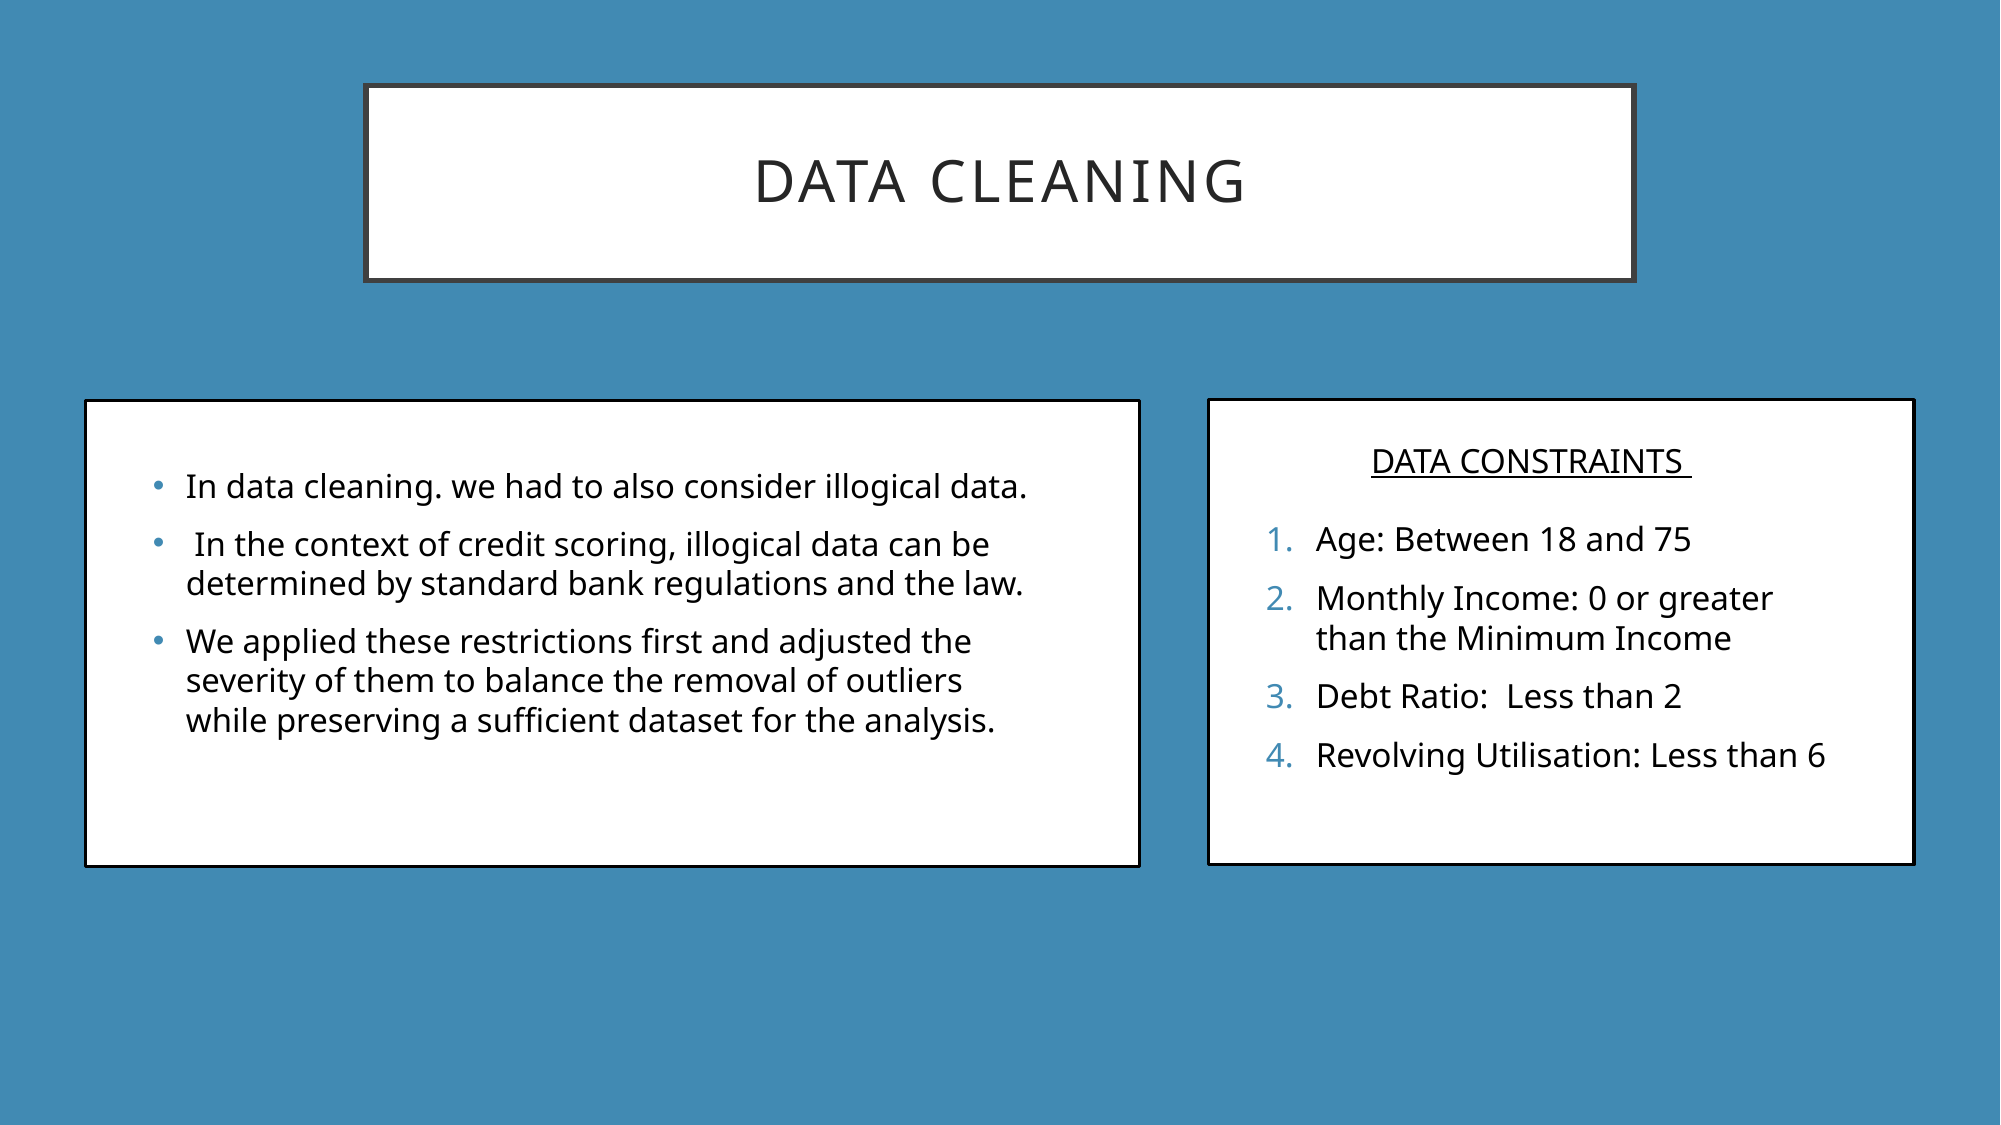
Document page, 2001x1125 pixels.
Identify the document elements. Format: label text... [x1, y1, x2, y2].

text_box [85, 399, 1140, 867]
text_box In data cleaning. we had to also consider illogical data. In the context of credit scoring, illogical data can be determined by standard bank regulations and the law. We applied these restrictions first and adjusted the severity of them to balance the removal of outliers while preserving a sufficient dataset for the analysis. [137, 457, 1060, 821]
text_box [1242, 410, 2000, 817]
text_box DATA CONSTRAINTS Age: Between 18 and 75 Monthly Income: 0 or greater than the Minimum Income Debt Ratio: Less than 2 Revolving Utilisation: Less than 6 [1217, 412, 1846, 819]
title Data Cleaning [363, 83, 1637, 283]
text_box [1207, 399, 1915, 866]
